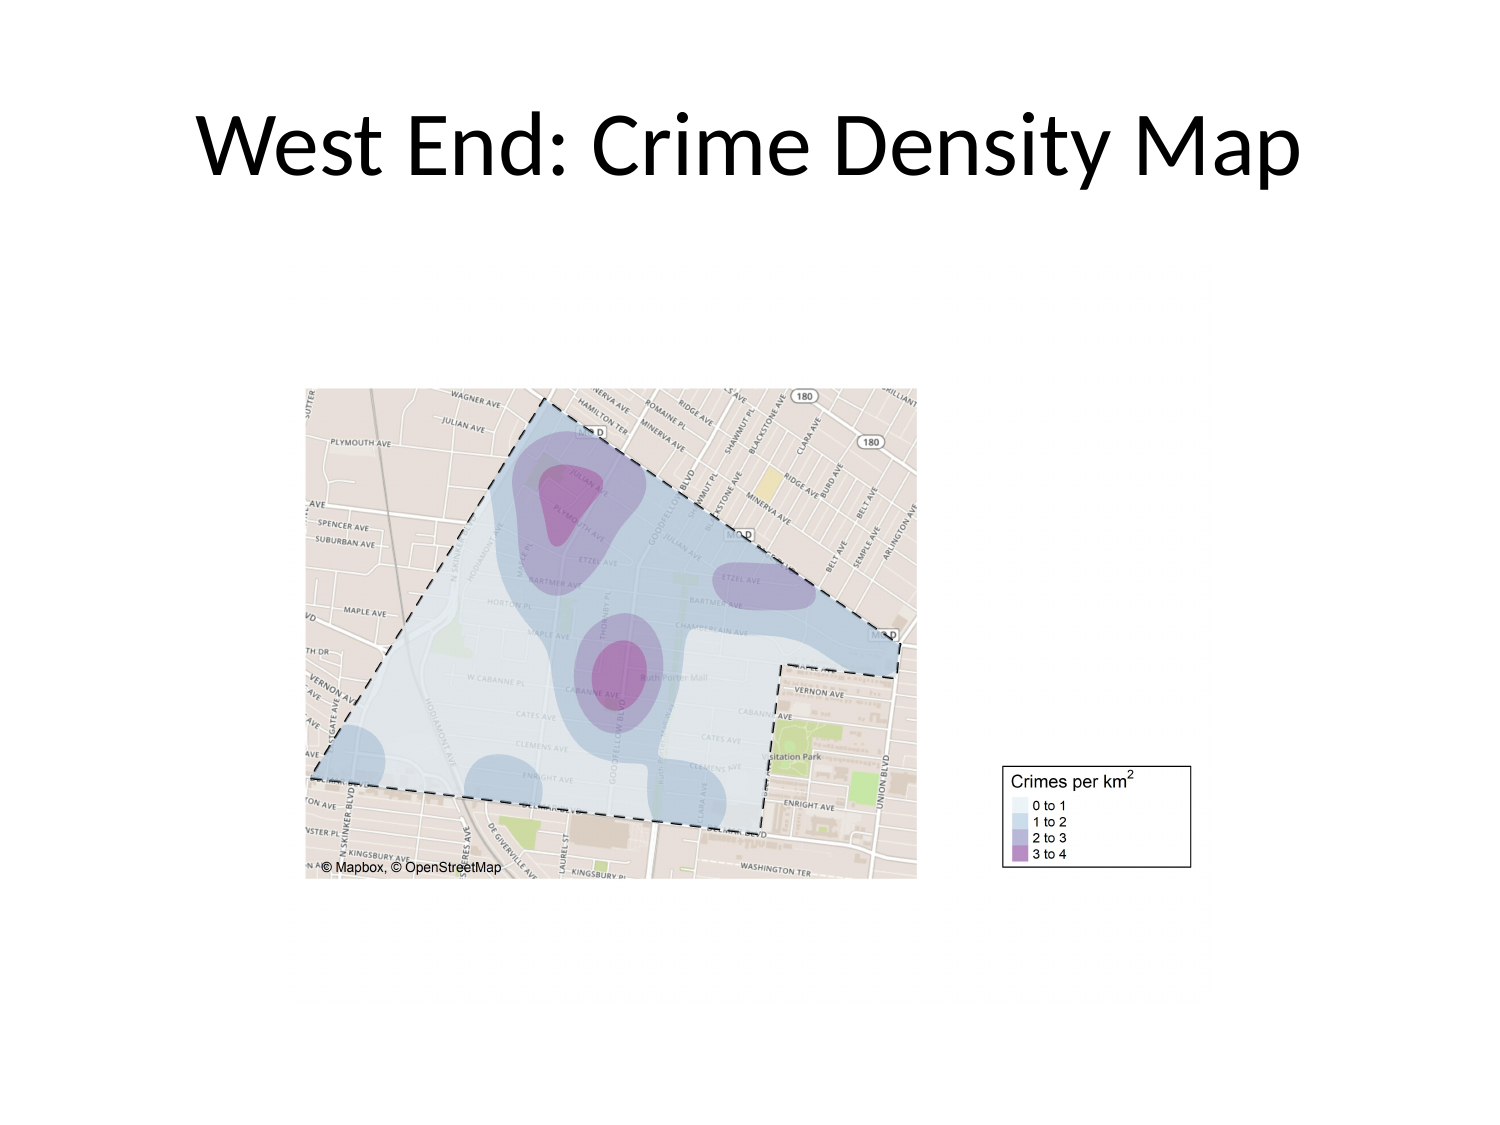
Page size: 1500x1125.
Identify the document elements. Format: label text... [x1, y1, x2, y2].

title West End: Crime Density Map [75, 45, 1425, 233]
picture [287, 262, 1213, 1005]
